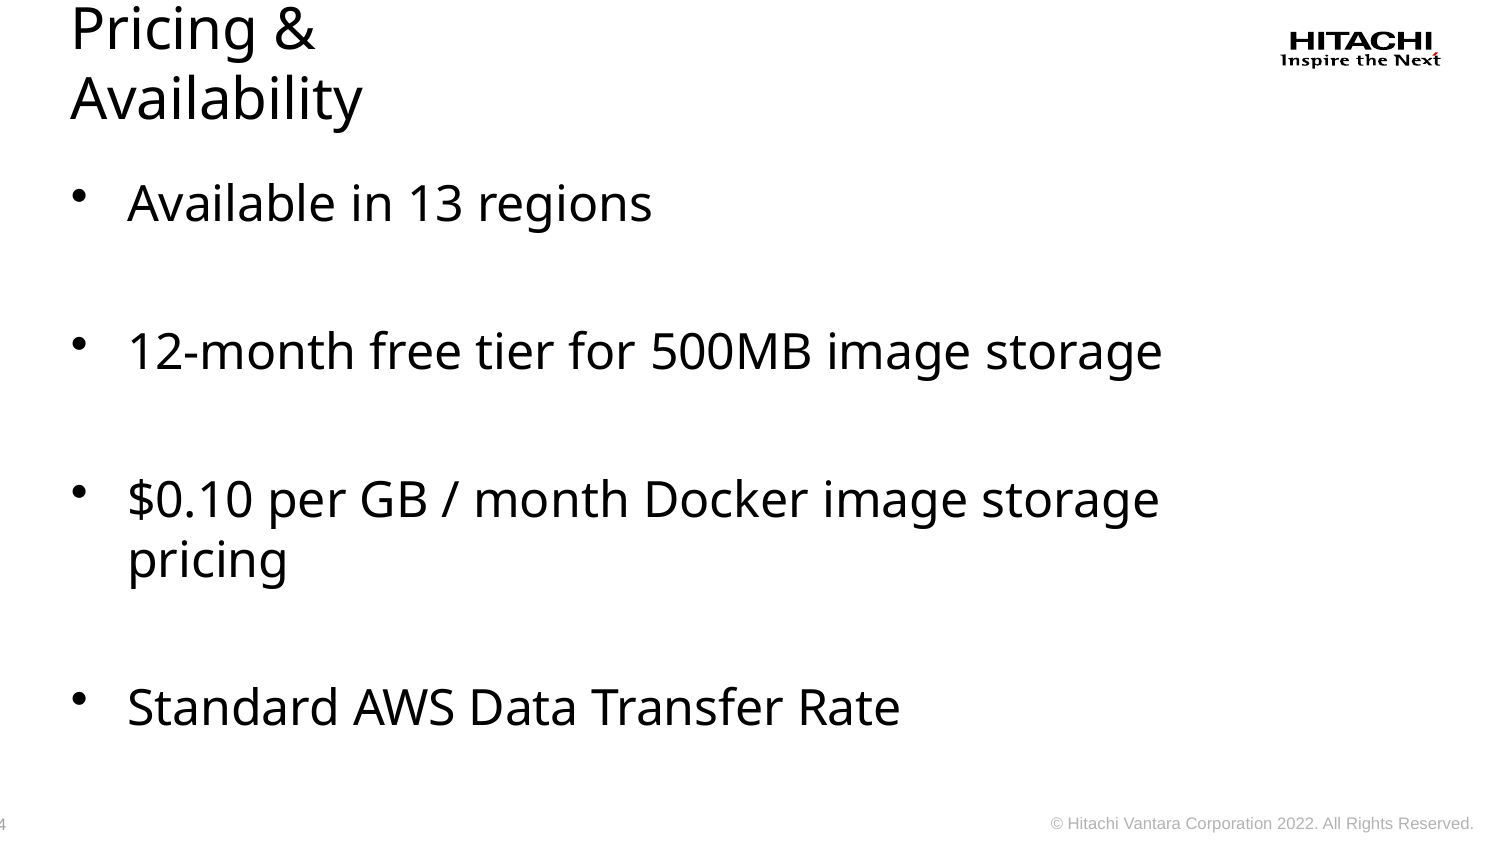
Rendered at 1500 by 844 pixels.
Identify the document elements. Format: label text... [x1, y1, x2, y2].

title Pricing & Availability [68, 0, 594, 132]
text_box Available in 13 regions 12-month free tier for 500MB image storage $0.10 per GB / month Docker image storage pricing Standard AWS Data Transfer Rate [68, 169, 1272, 735]
